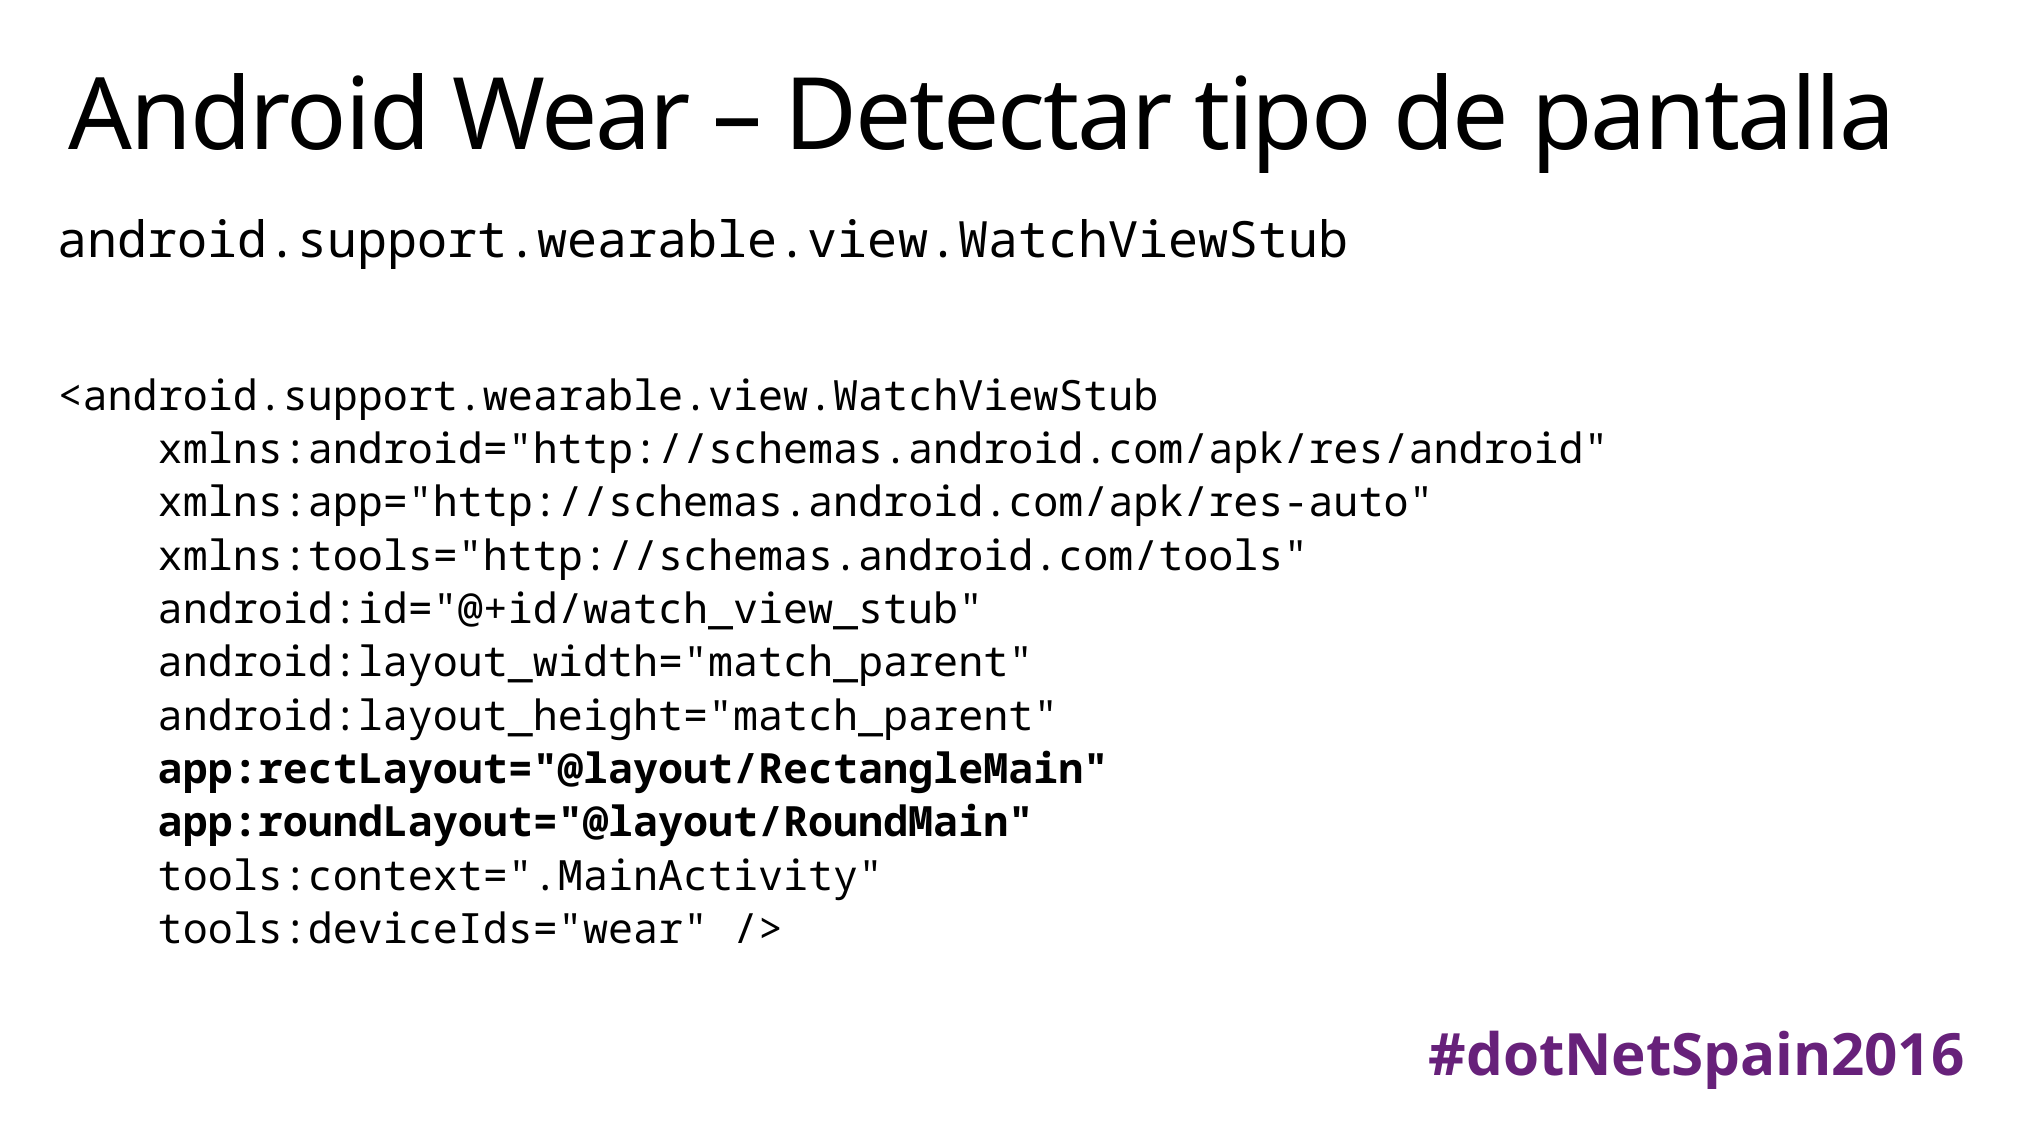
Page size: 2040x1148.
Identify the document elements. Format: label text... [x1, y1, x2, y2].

list android.support.wearable.view.WatchViewStub <android.support.wearable.view.WatchViewStub xmlns:android="http://schemas.android.com/apk/res/android" xmlns:app="http://schemas.android.com/apk/res-auto" xmlns:tools="http://schemas.android.com/tools" android:id="@+id/watch_view_stub" android:layout_width="match_parent" android:layout_height="match_parent" app:rectLayout="@layout/RectangleMain" app:roundLayout="@layout/RoundMain" tools:context=".MainActivity" tools:deviceIds="wear" /> [33, 198, 1945, 996]
title Android Wear – Detectar tipo de pantalla [45, 48, 1996, 199]
